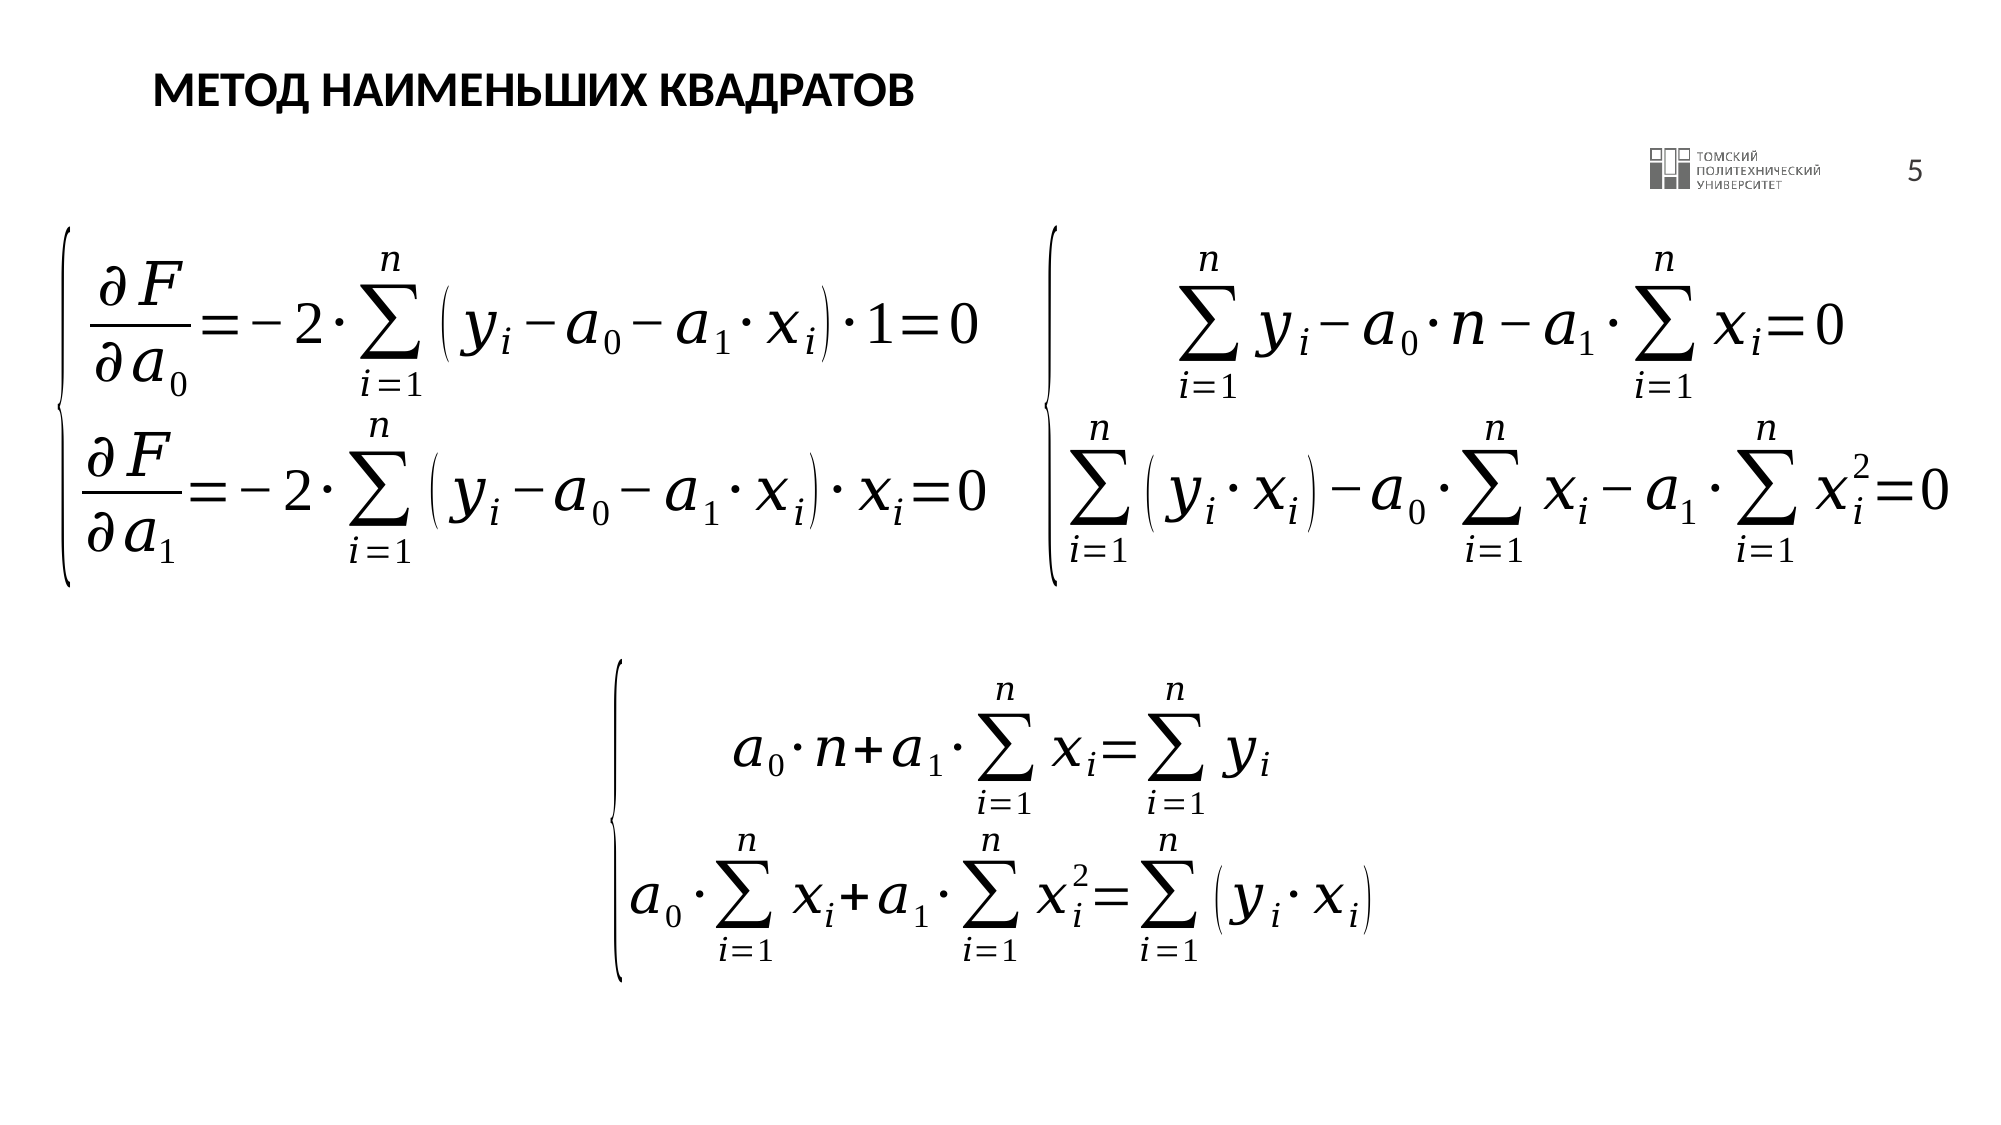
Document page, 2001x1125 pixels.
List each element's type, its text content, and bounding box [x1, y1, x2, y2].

picture [1650, 148, 1820, 189]
title МЕТОД НАИМЕНЬШИХ КВАДРАТОВ [137, 24, 1755, 156]
